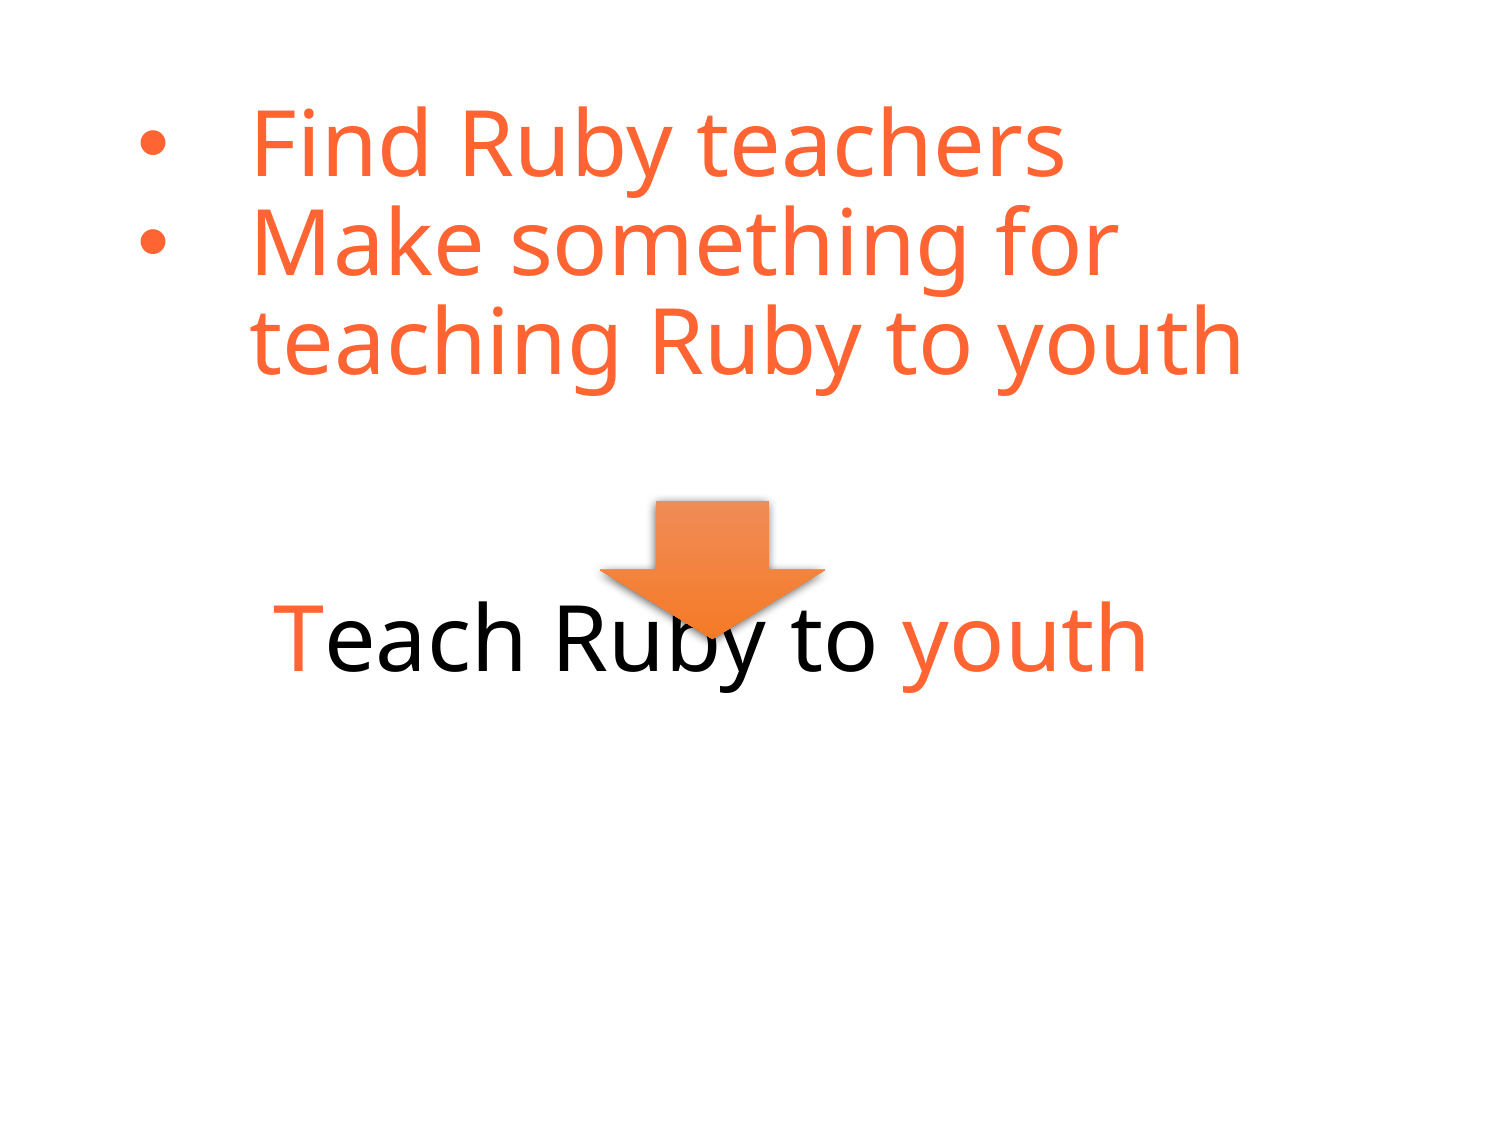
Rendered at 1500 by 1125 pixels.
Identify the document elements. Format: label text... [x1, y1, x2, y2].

text_box [599, 500, 826, 639]
text_box Find Ruby teachers Make something for teaching Ruby to youth Teach Ruby to youth [122, 90, 1303, 1050]
